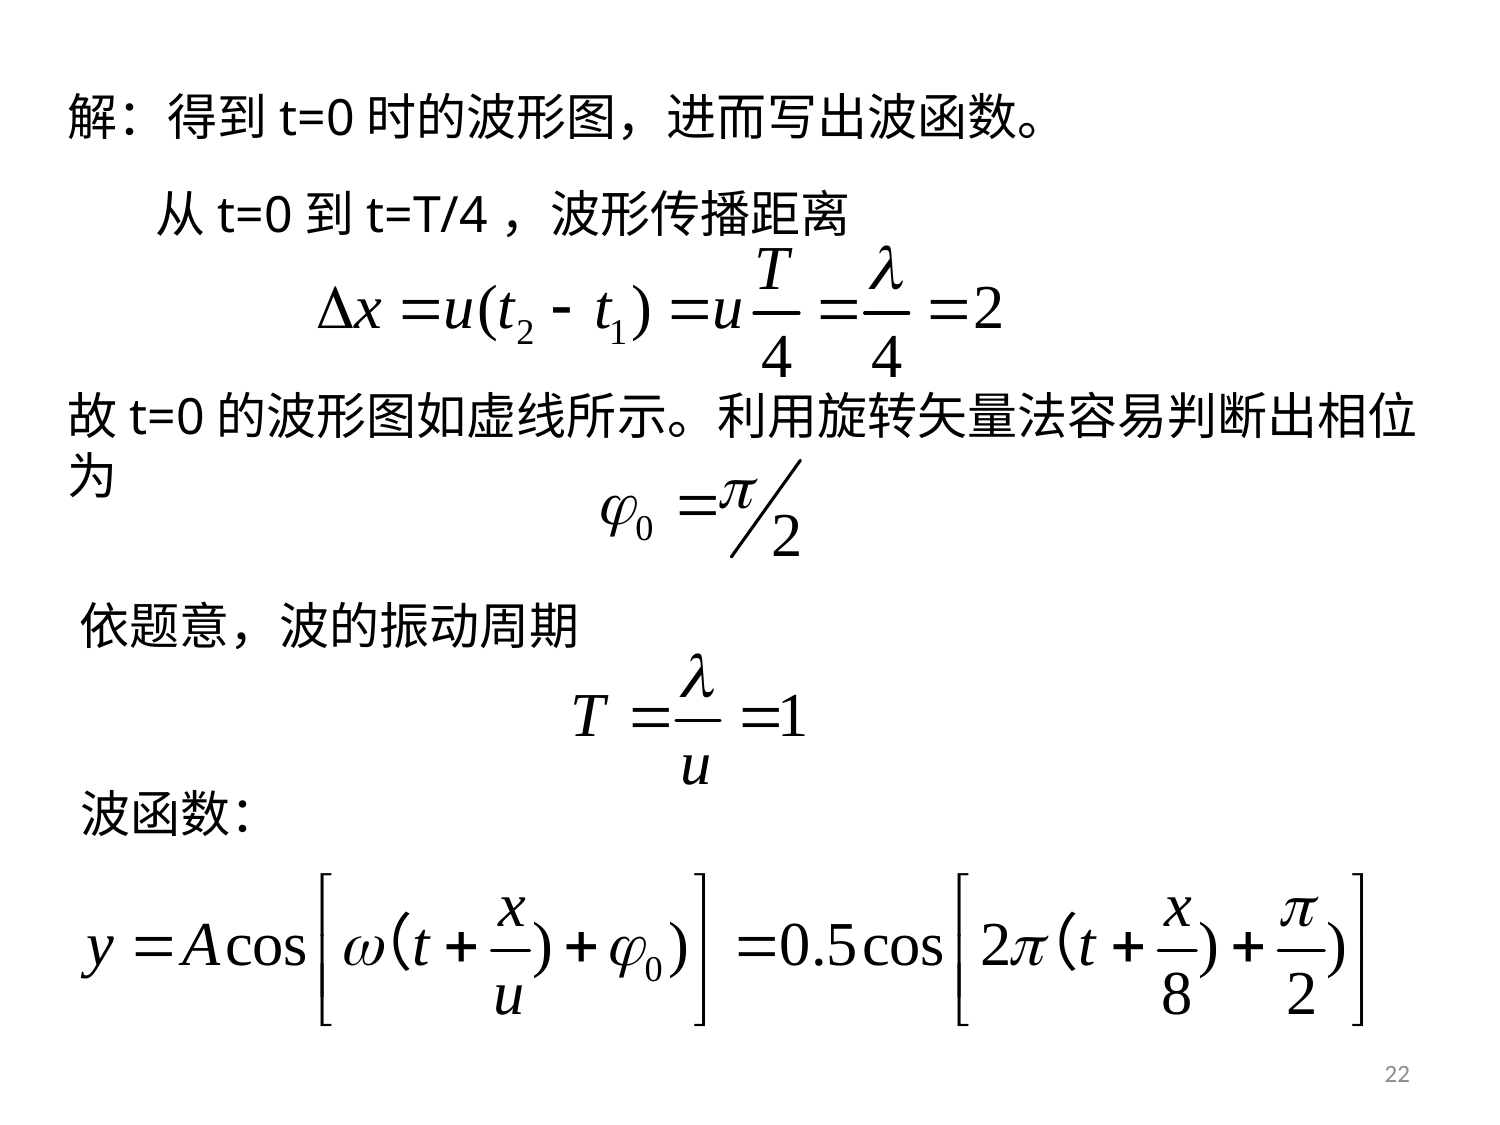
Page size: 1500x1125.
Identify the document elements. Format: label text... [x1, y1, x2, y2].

slide_number 22 [1074, 1042, 1425, 1103]
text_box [597, 455, 807, 563]
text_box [76, 867, 1380, 1033]
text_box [312, 236, 1007, 384]
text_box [570, 644, 807, 791]
text_box 从t=0到t=T/4，波形传播距离 [140, 174, 957, 250]
text_box 波函数： [66, 775, 421, 850]
text_box 解：得到t=0时的波形图，进而写出波函数。 [53, 78, 1258, 154]
text_box 故t=0的波形图如虚线所示。利用旋转矢量法容易判断出相位为 [53, 376, 1477, 512]
text_box 依题意，波的振动周期 [64, 586, 715, 662]
